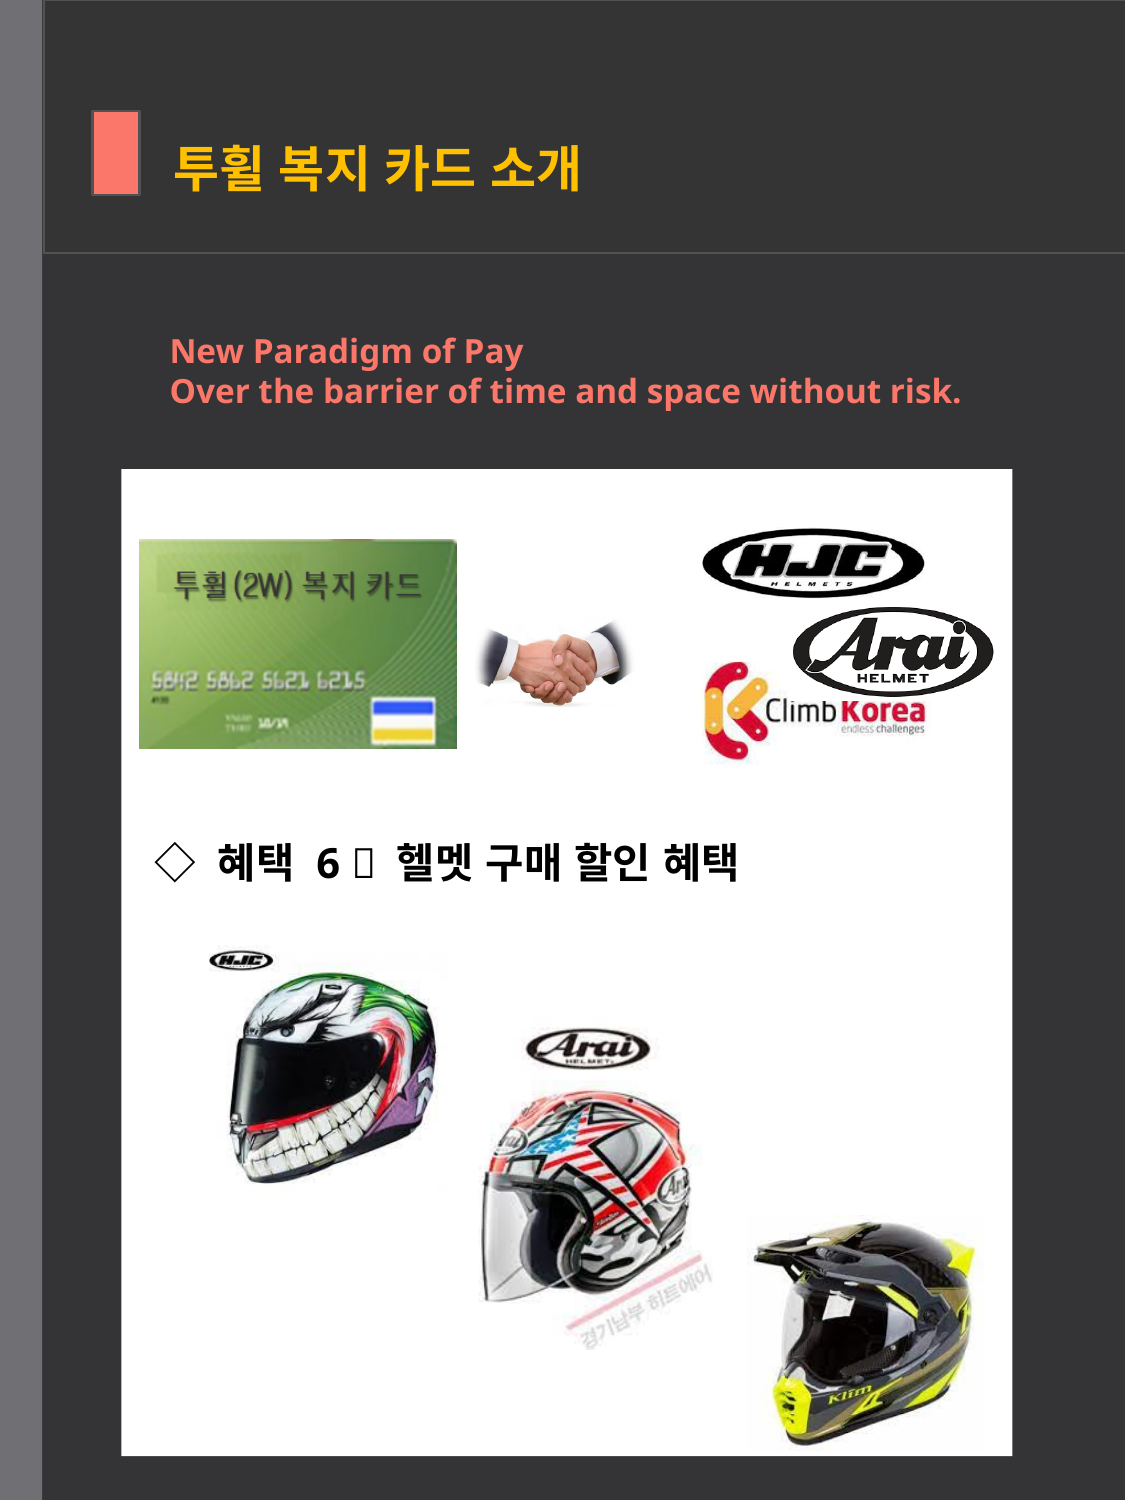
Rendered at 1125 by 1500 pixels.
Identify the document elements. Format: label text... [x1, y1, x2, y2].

picture [474, 613, 636, 708]
picture [700, 602, 998, 770]
text_box 투휠 복지 카드 소개 [158, 130, 599, 206]
text_box ◇ 혜택 6  헬멧 구매 할인 혜택 [139, 829, 907, 895]
picture [139, 539, 458, 750]
picture [747, 1215, 984, 1452]
picture [208, 945, 714, 1350]
text_box [121, 469, 1013, 1457]
picture [700, 527, 926, 599]
text_box [91, 110, 141, 196]
text_box [43, 0, 1125, 254]
text_box New Paradigm of Pay Over the barrier of time and space without risk. [154, 322, 978, 418]
